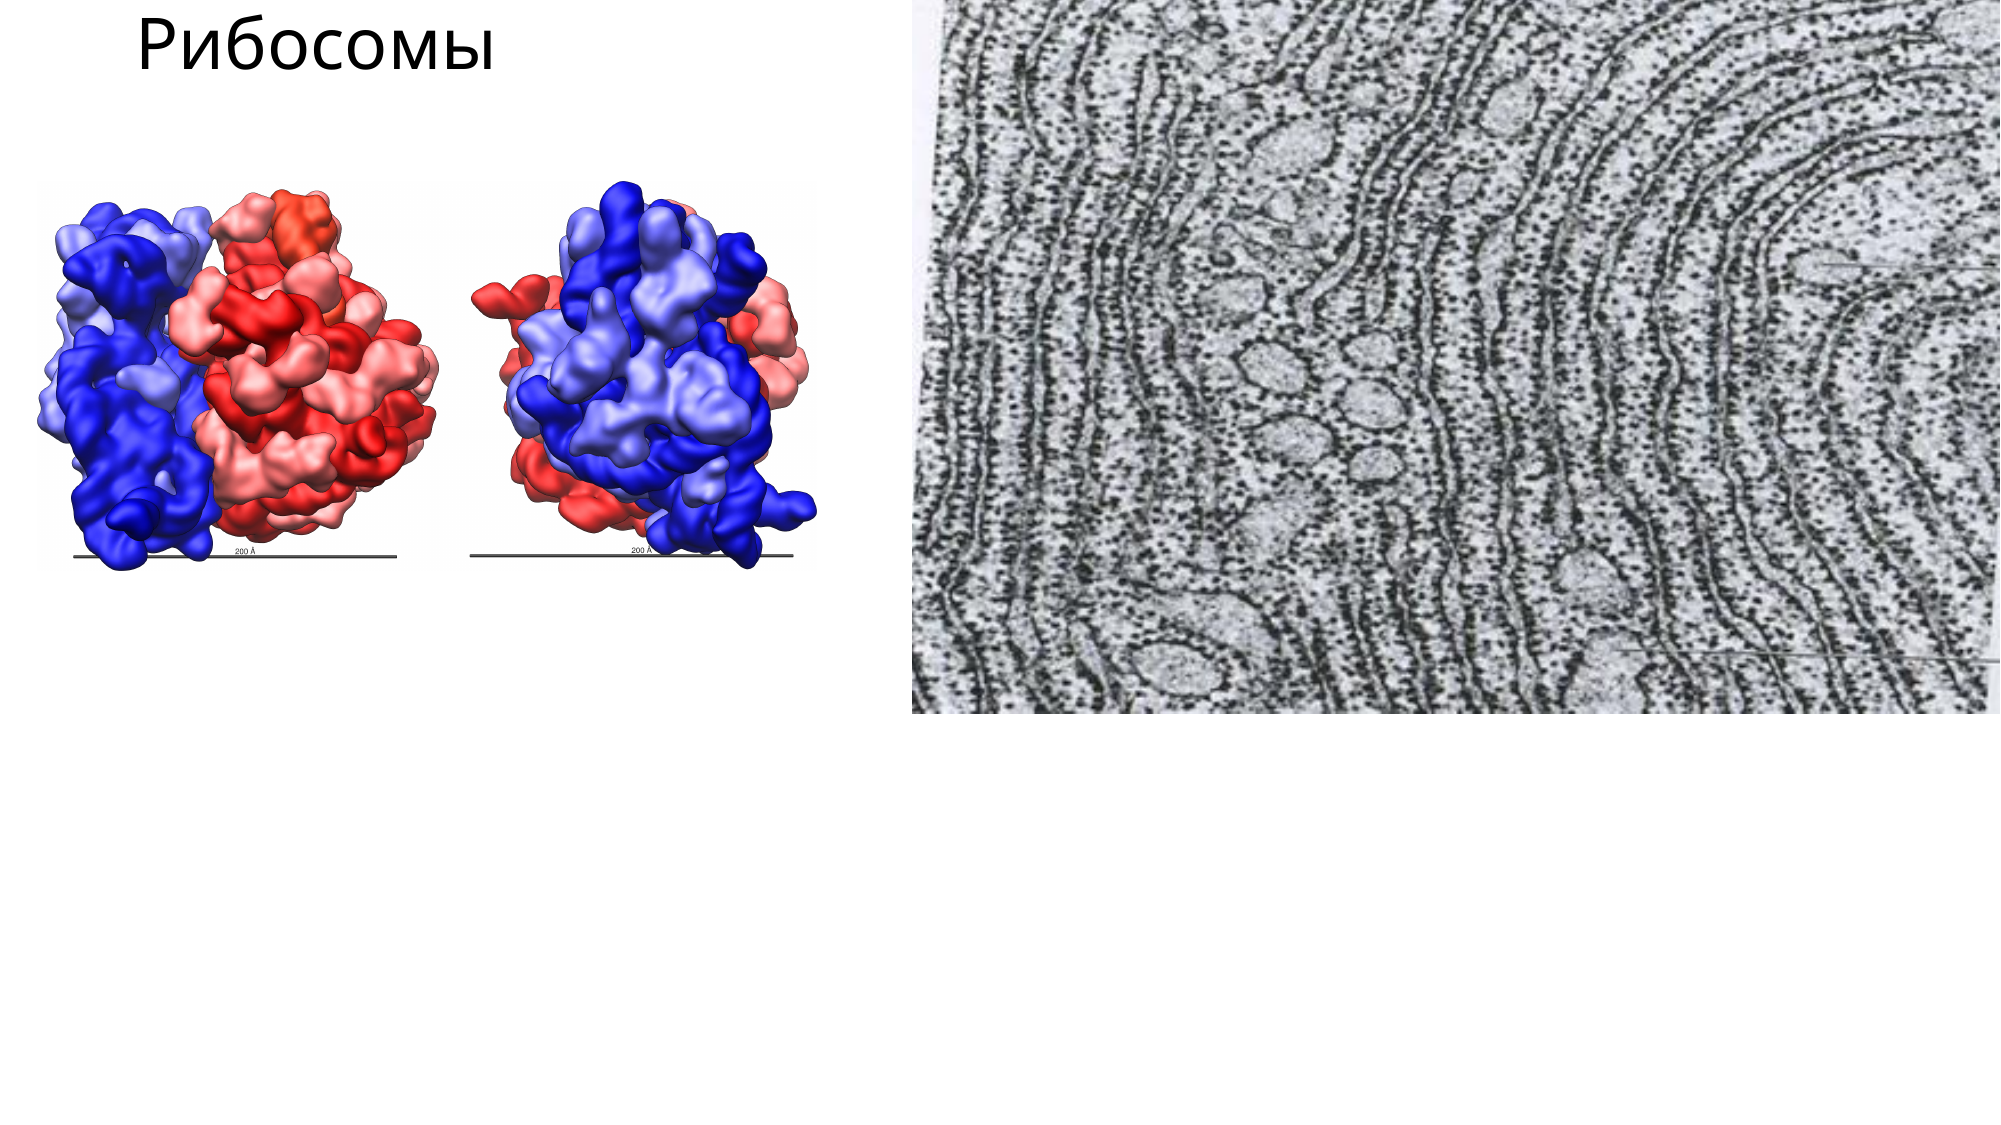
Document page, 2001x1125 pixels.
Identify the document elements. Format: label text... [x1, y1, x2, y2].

title Рибосомы [120, 0, 912, 93]
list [37, 181, 817, 571]
picture [912, 0, 2000, 714]
